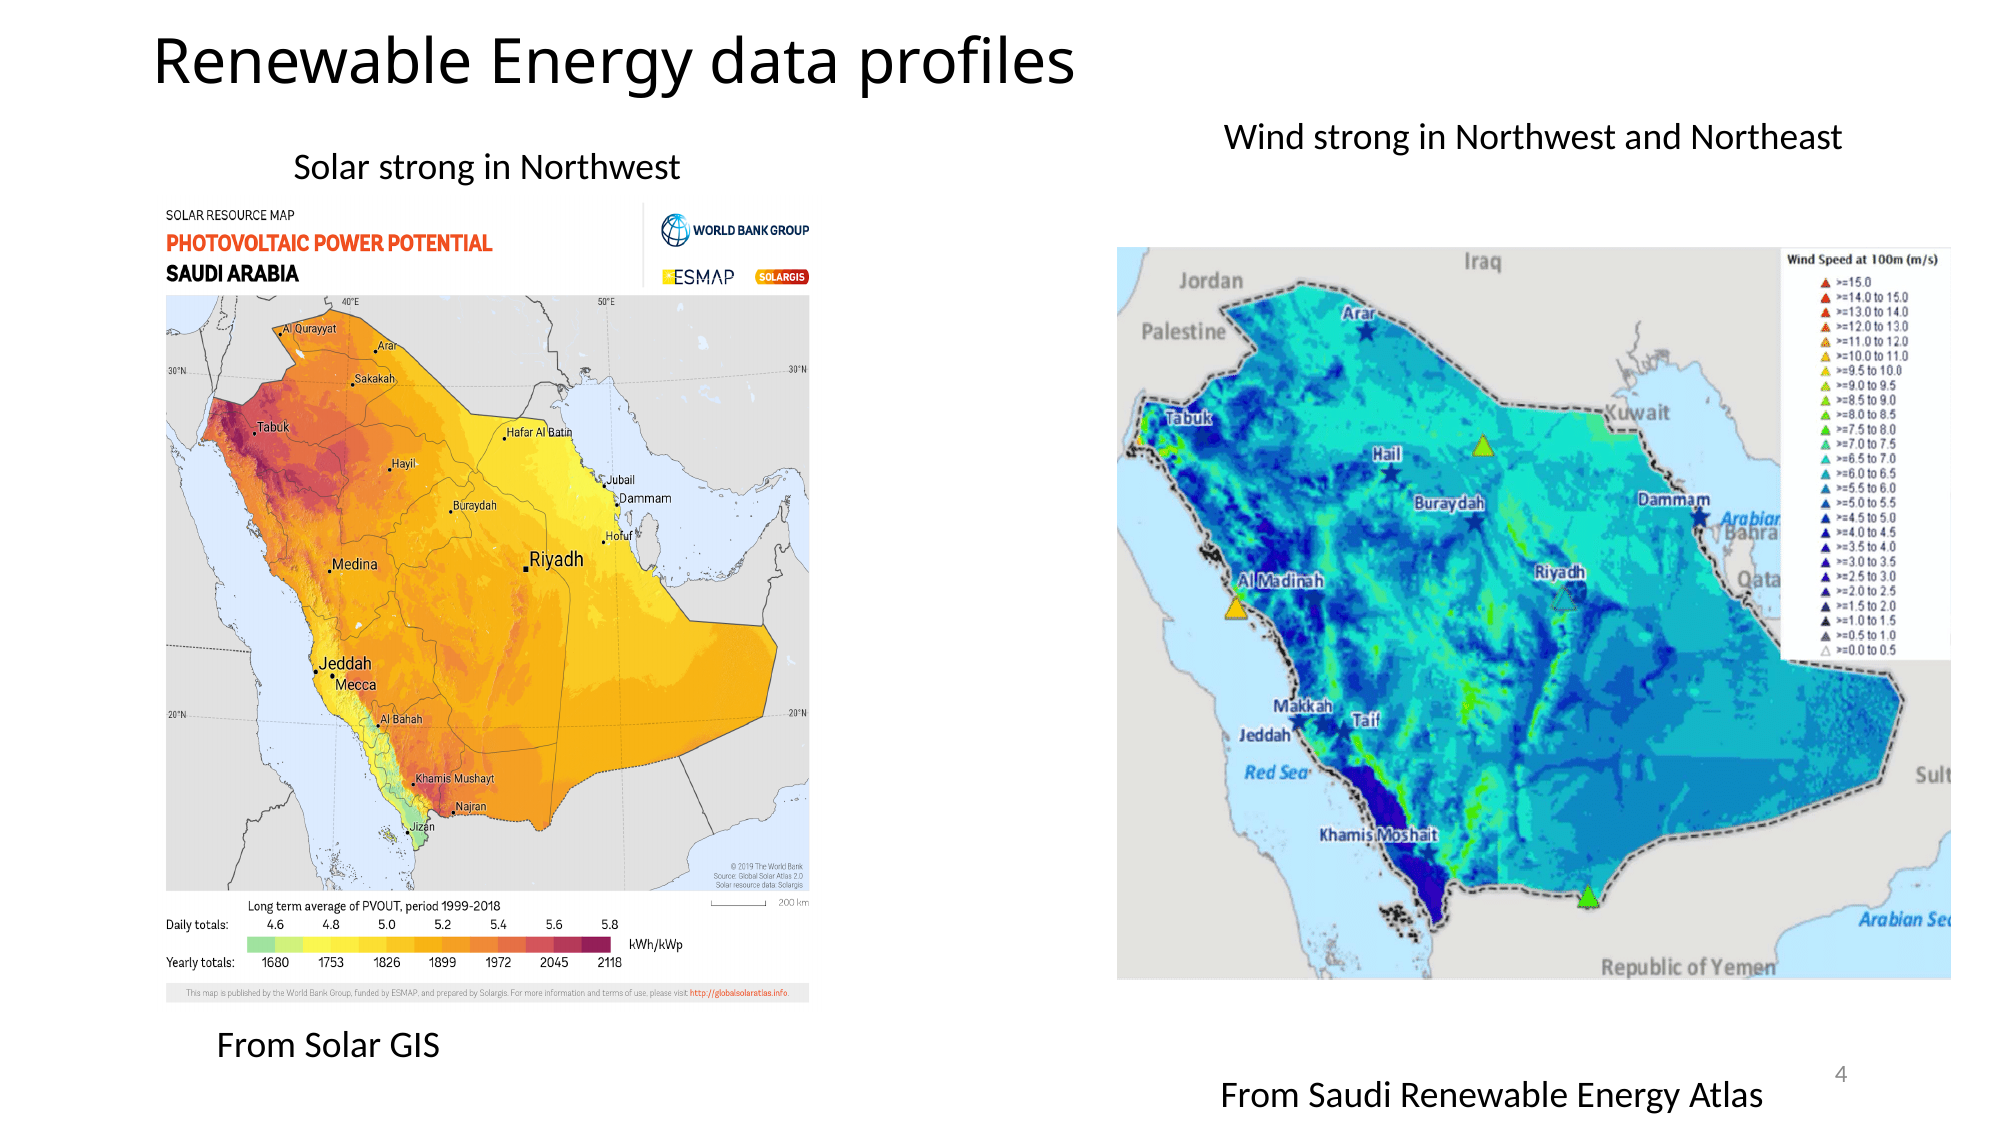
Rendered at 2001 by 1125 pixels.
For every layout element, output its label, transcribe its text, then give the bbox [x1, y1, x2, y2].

text_box Solar strong in Northwest [278, 134, 697, 194]
picture [1117, 247, 1951, 980]
text_box From Solar GIS [202, 1012, 456, 1073]
text_box From Saudi Renewable Energy Atlas [1205, 1062, 1780, 1122]
picture [153, 194, 822, 1012]
slide_number 4 [1412, 1042, 1863, 1103]
text_box Wind strong in Northwest and Northeast [1209, 104, 1859, 165]
title Renewable Energy data profiles [137, 11, 1956, 105]
